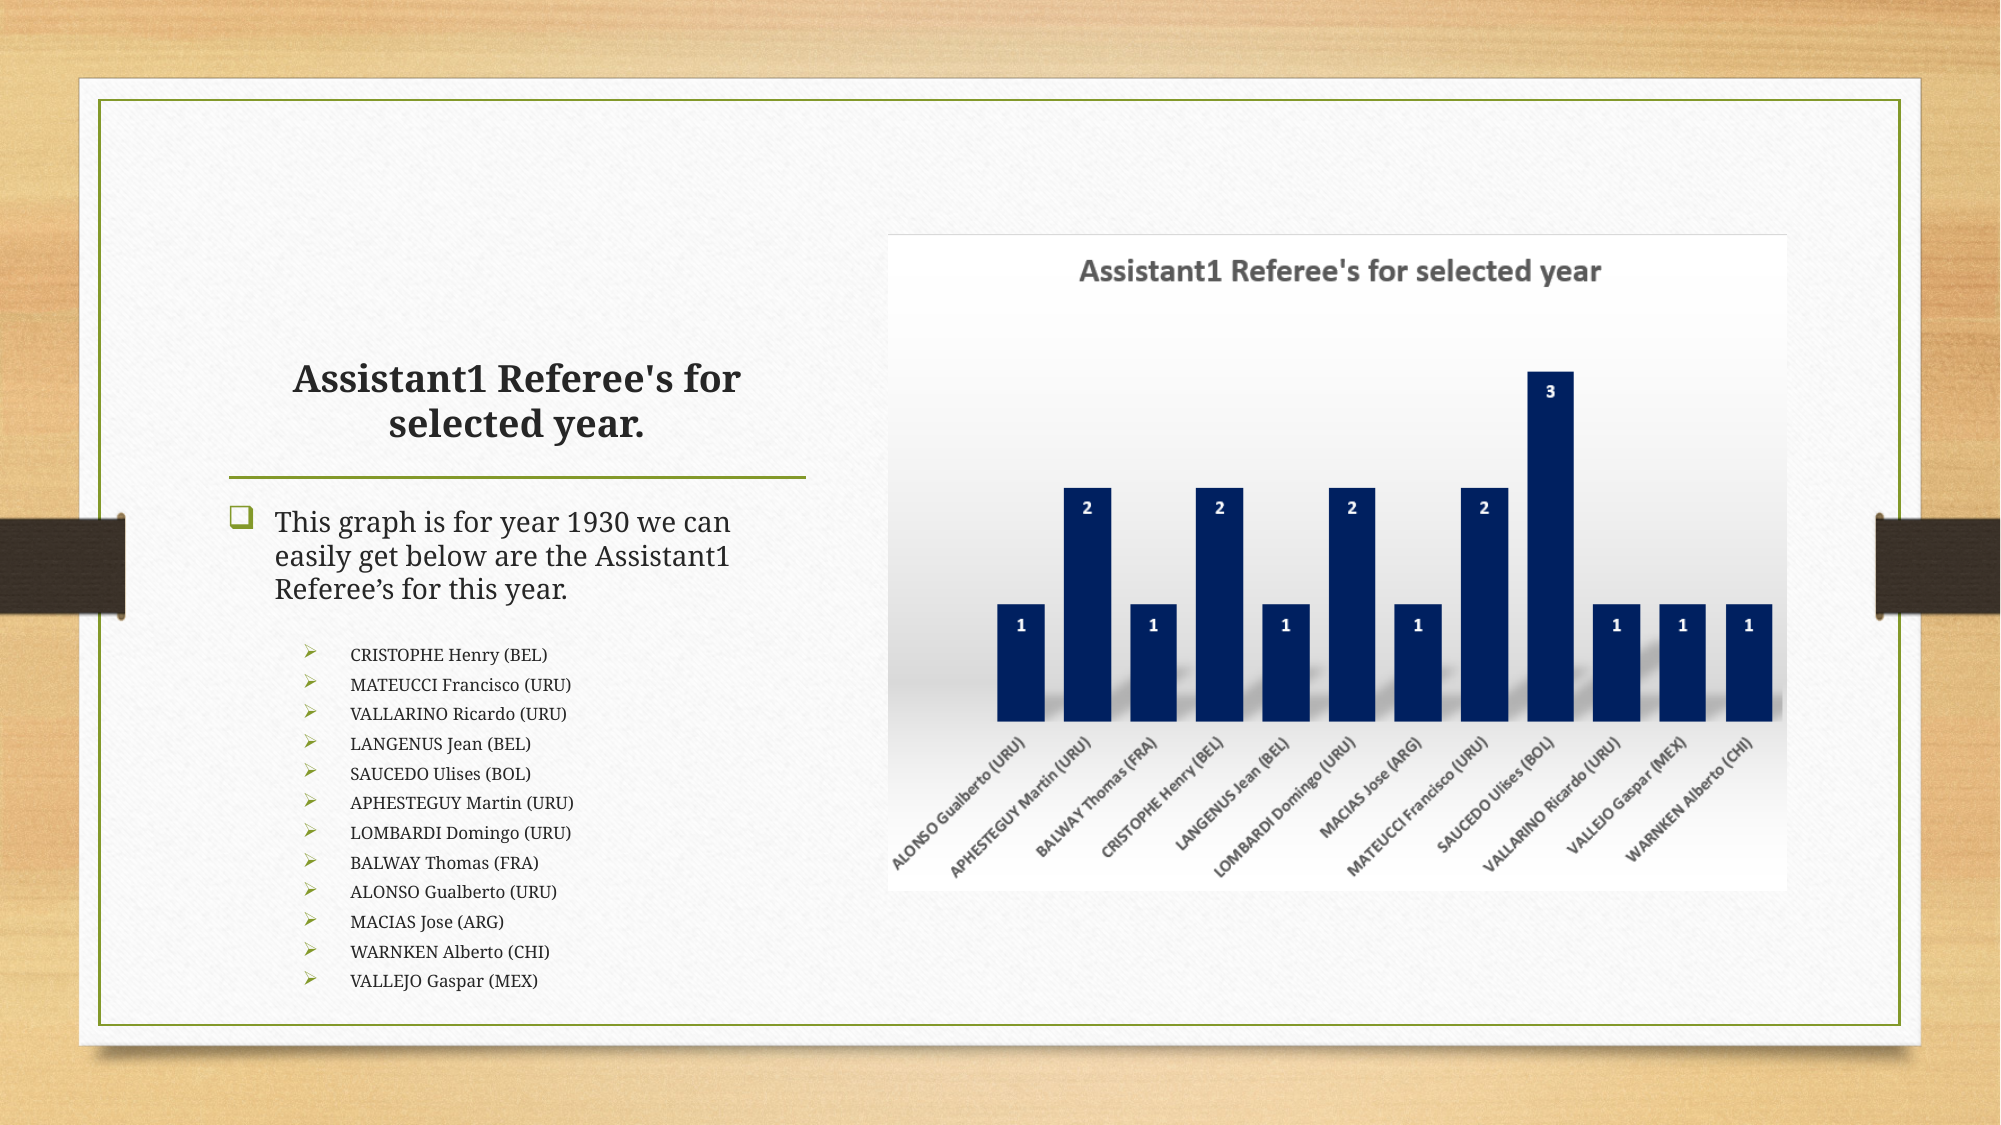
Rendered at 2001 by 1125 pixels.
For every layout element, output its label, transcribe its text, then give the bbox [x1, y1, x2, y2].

picture [0, 0, 2001, 1125]
title Assistant1 Referee's for selected year. [212, 227, 823, 453]
list This graph is for year 1930 we can easily get below are the Assistant1 Referee’s for this year. CRISTOPHE Henry (BEL) MATEUCCI Francisco (URU) VALLARINO Ricardo (URU) LANGENUS Jean (BEL) SAUCEDO Ulises (BOL) APHESTEGUY Martin (URU) LOMBARDI Domingo (URU) BALWAY Thomas (FRA) ALONSO Gualberto (URU) MACIAS Jose (ARG) WARNKEN Alberto (CHI) VALLEJO Gaspar (MEX) [212, 497, 823, 1005]
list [888, 234, 1787, 891]
